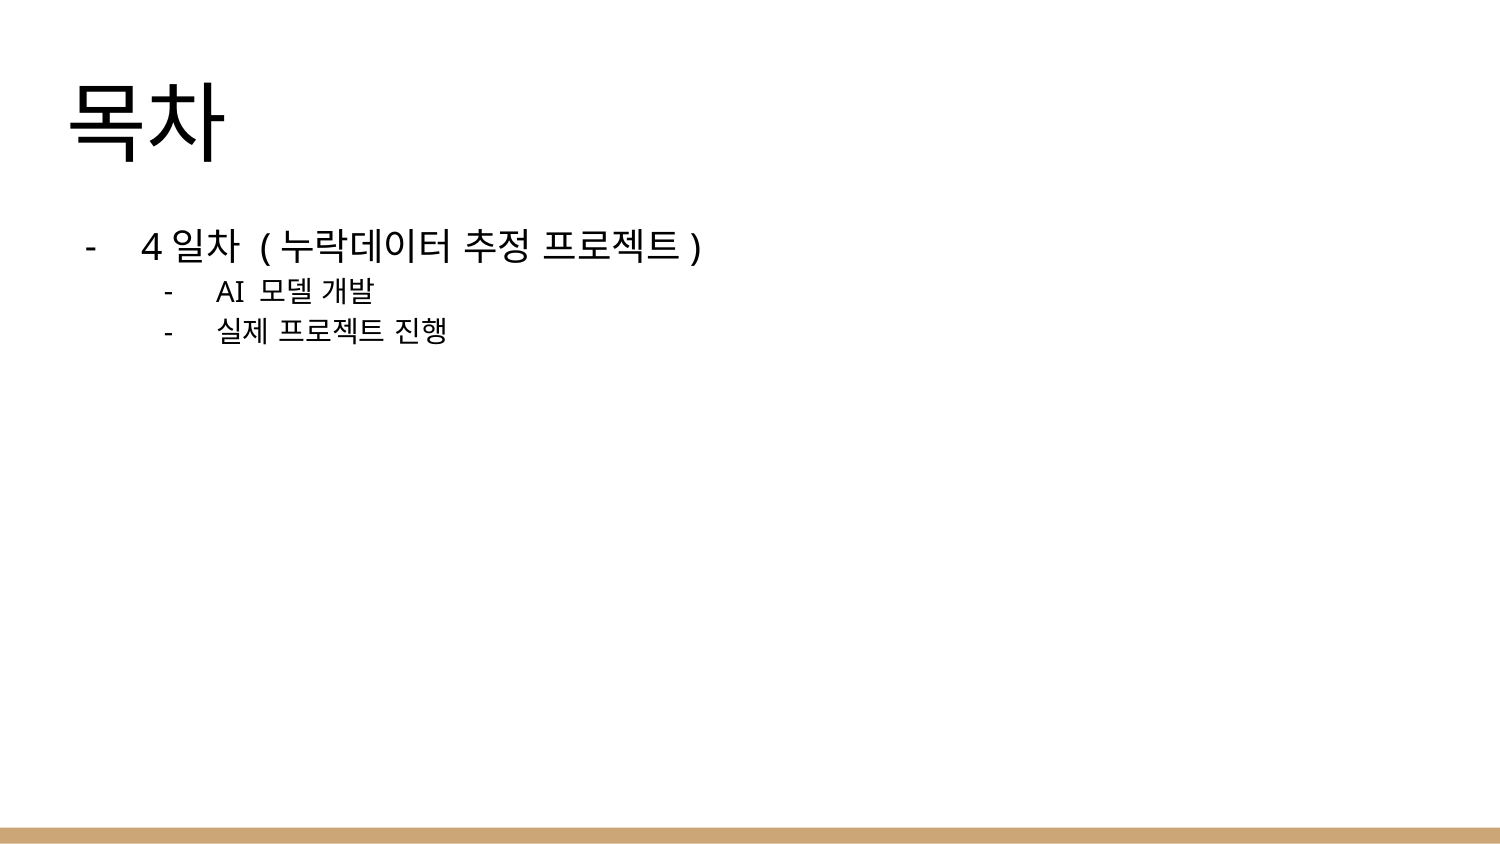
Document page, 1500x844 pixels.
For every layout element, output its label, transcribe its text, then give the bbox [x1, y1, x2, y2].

title 목차 [51, 51, 1449, 189]
list 4일차 (누락데이터 추정 프로젝트) AI 모델 개발 실제 프로젝트 진행 [51, 200, 1449, 752]
